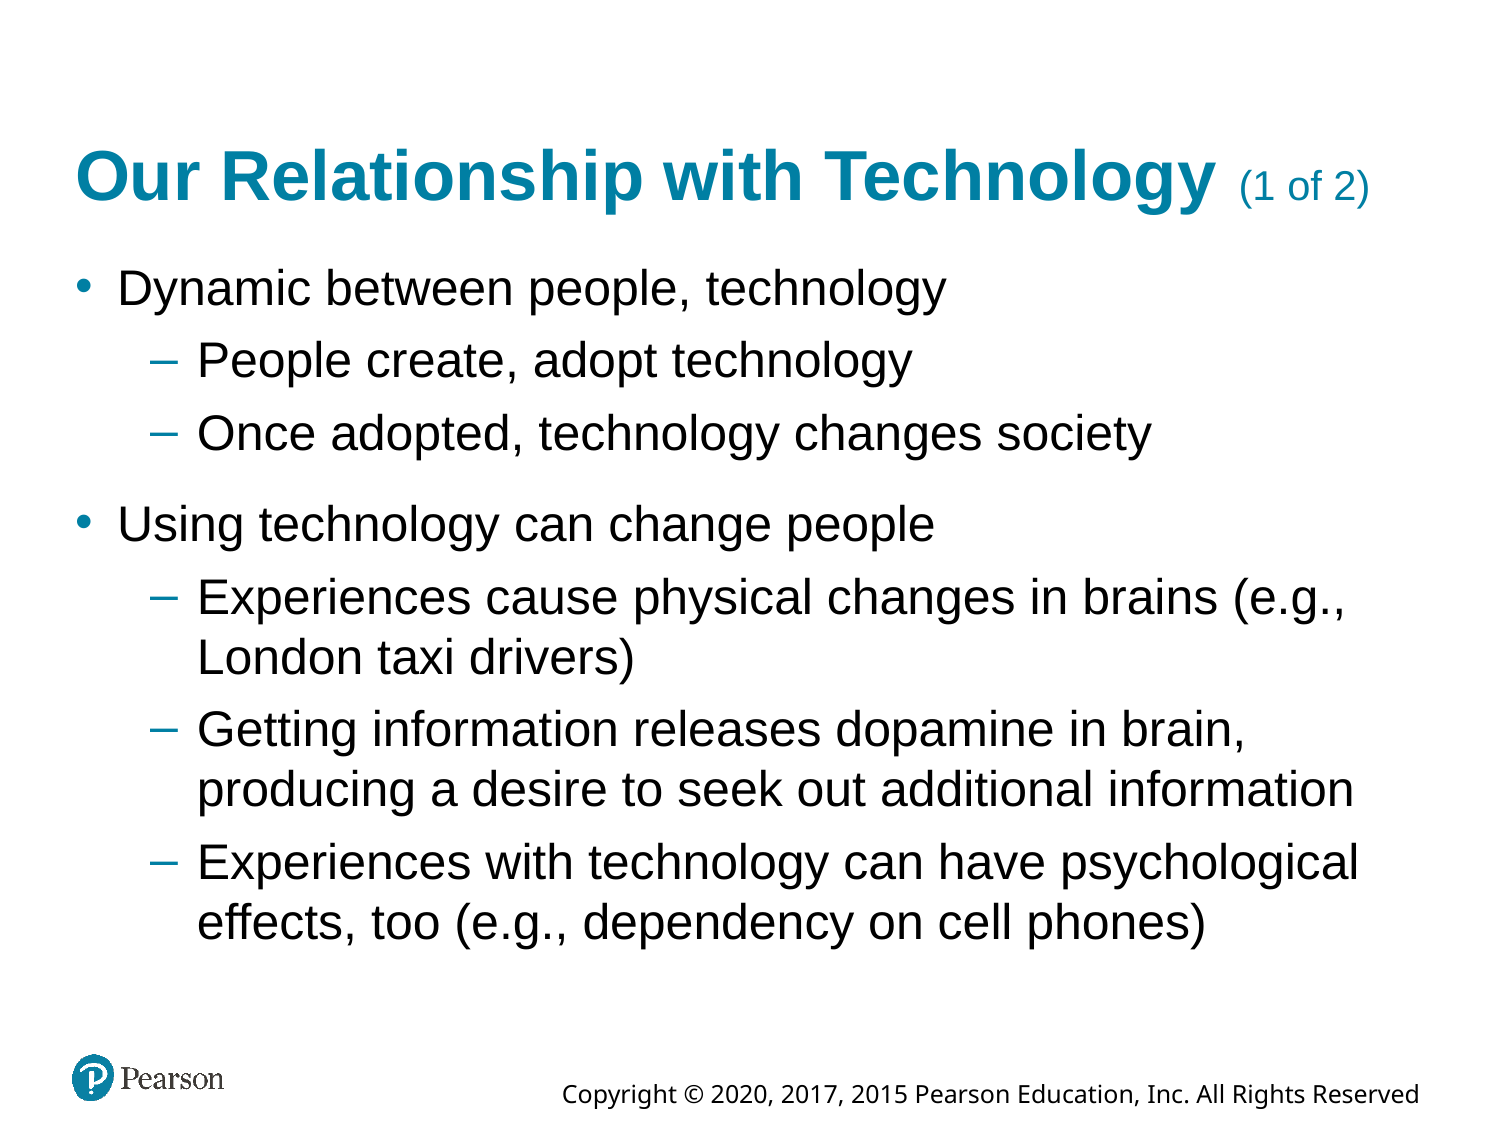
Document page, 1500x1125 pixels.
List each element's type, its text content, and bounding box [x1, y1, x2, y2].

list Dynamic between people, technology People create, adopt technology Once adopted, technology changes society Using technology can change people Experiences cause physical changes in brains (e.g., London taxi drivers) Getting information releases dopamine in brain, producing a desire to seek out additional information Experiences with technology can have psychological effects, too (e.g., dependency on cell phones) [75, 255, 1425, 983]
picture [72, 1087, 82, 1101]
title Our Relationship with Technology (1 of 2) [75, 35, 1425, 216]
picture [72, 1054, 88, 1070]
picture [100, 1054, 224, 1101]
picture [81, 1064, 107, 1088]
